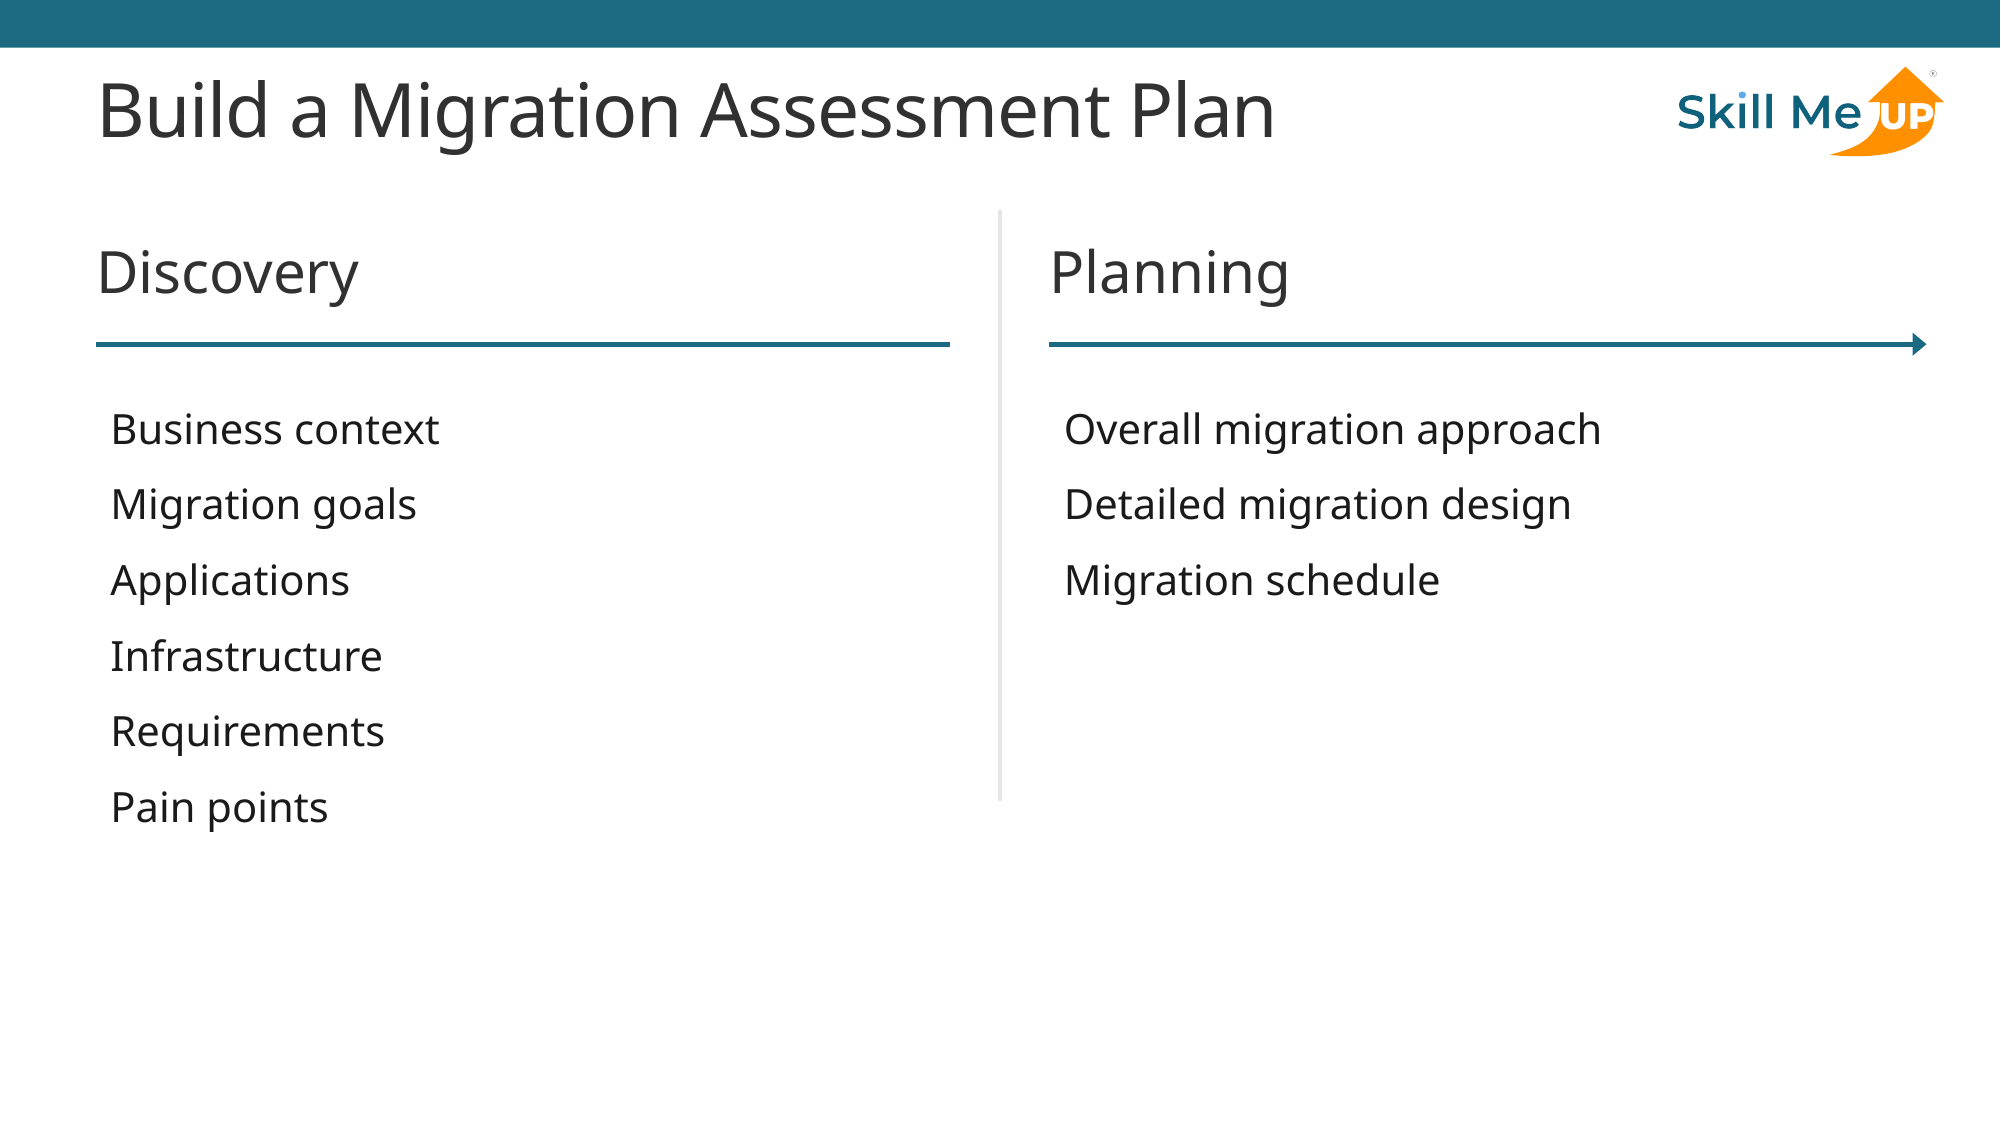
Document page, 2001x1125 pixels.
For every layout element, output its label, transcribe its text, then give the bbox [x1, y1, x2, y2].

list Planning [1049, 235, 1905, 307]
title Build a Migration Assessment Plan [96, 63, 1669, 154]
list Overall migration approach Detailed migration design Migration schedule [1048, 387, 1904, 621]
list Discovery [96, 235, 951, 307]
picture [1668, 53, 1955, 169]
list Business context Migration goals Applications Infrastructure Requirements Pain points [95, 387, 951, 639]
